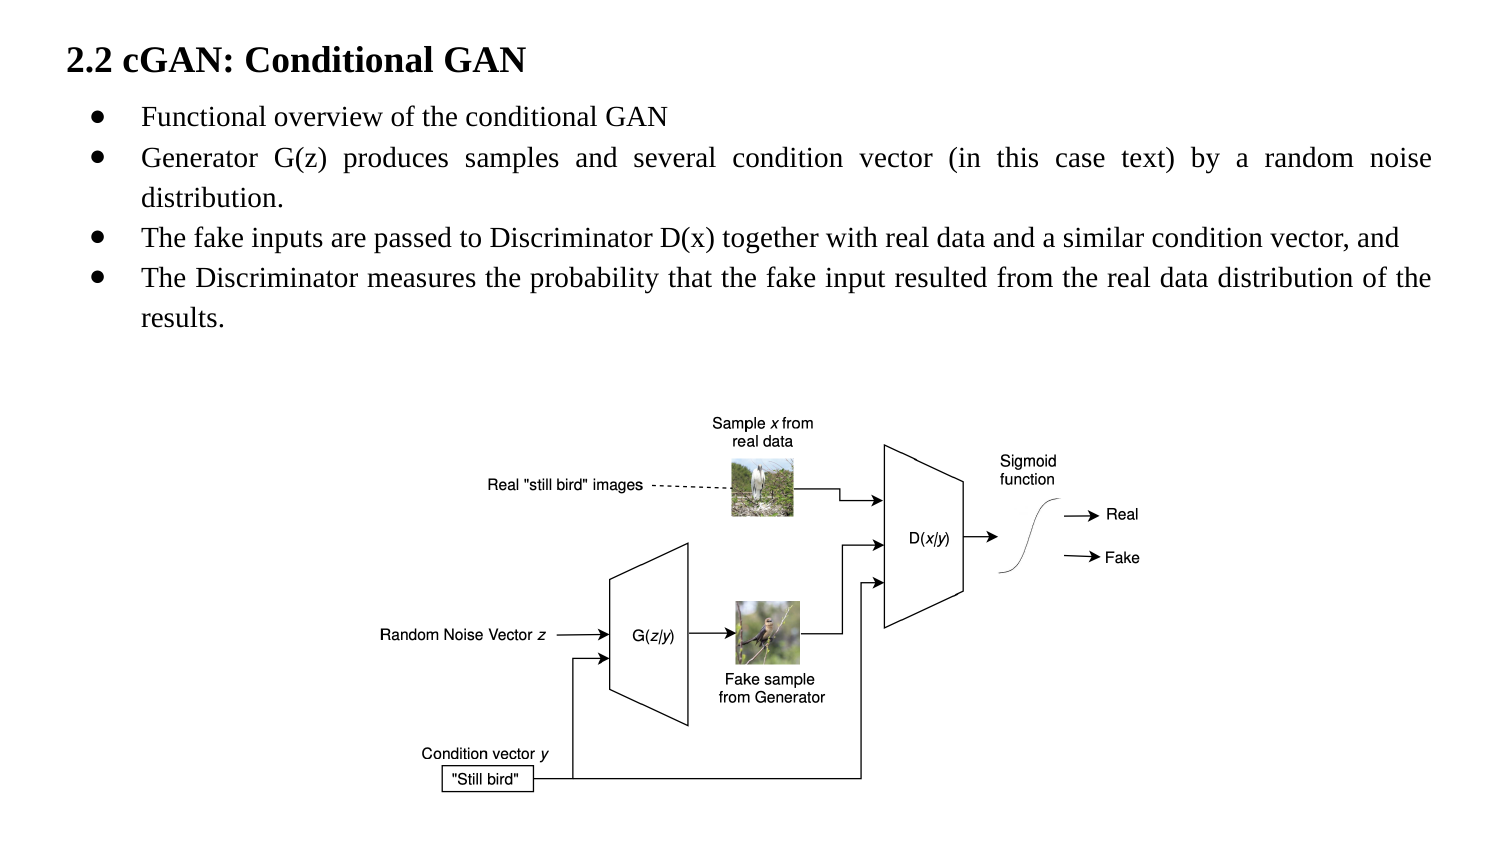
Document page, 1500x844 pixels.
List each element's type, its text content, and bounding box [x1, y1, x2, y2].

picture [329, 391, 1163, 798]
title 2.2 cGAN: Conditional GAN Functional overview of the conditional GAN Generator G(z) produces samples and several condition vector (in this case text) by a random noise distribution. The fake inputs are passed to Discriminator D(x) together with real data and a similar condition vector, and The Discriminator measures the probability that the fake input resulted from the real data distribution of the results. [51, 13, 1449, 393]
